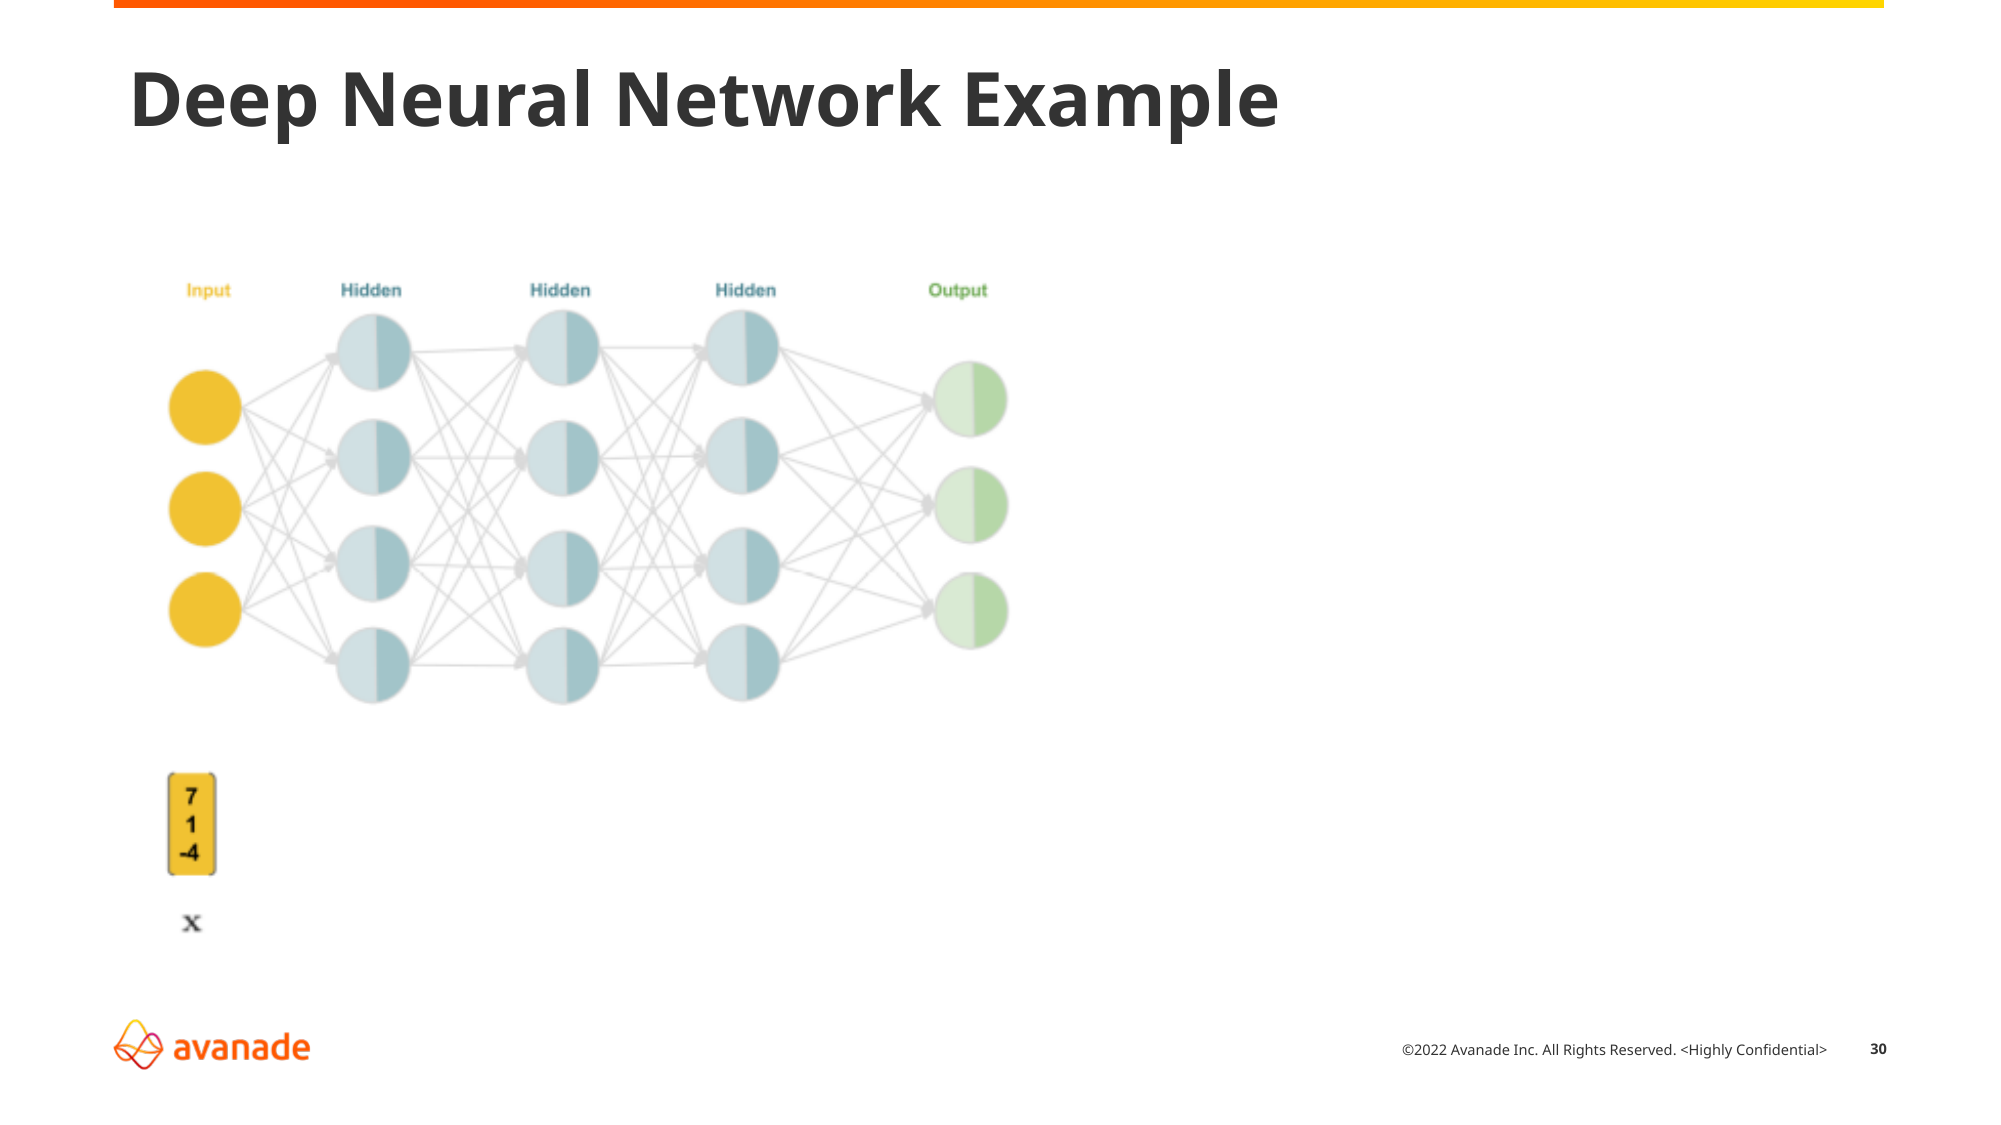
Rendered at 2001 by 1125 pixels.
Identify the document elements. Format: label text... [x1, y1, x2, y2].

title Deep Neural Network Example [113, 54, 1883, 219]
picture [93, 999, 339, 1090]
picture [113, 249, 1077, 964]
